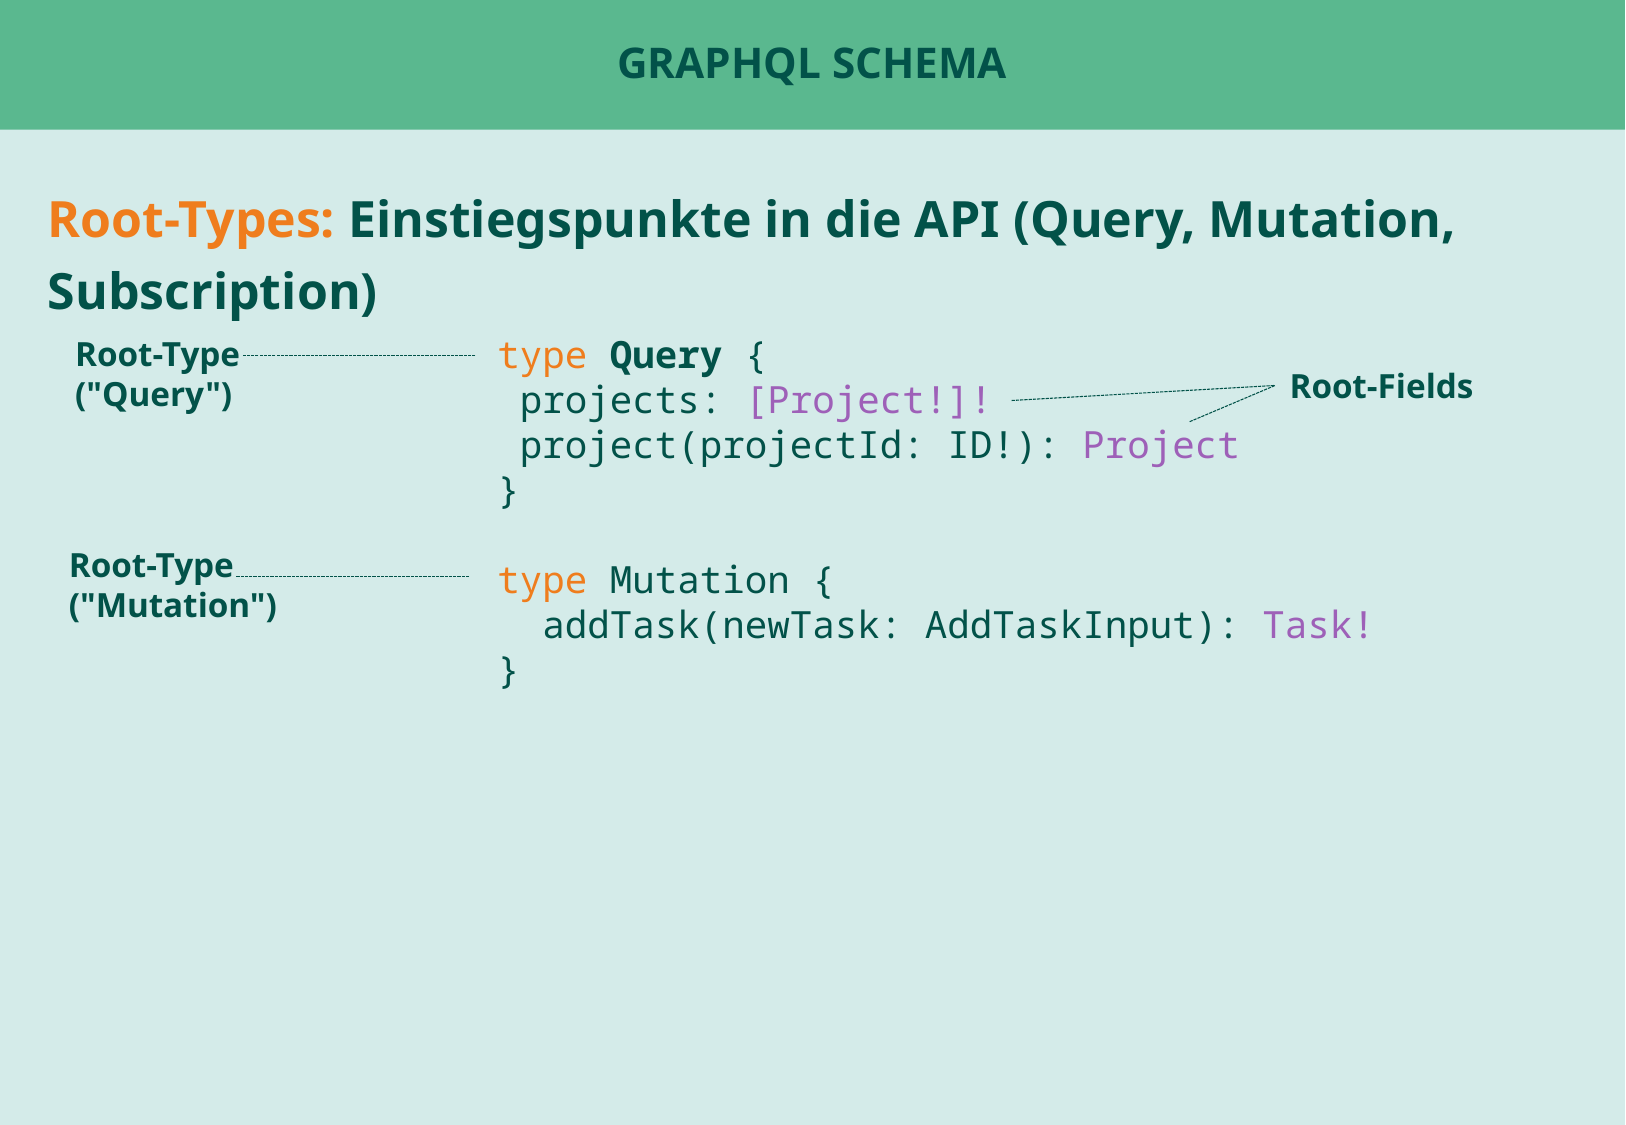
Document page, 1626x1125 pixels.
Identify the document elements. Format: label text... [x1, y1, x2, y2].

text_box Root-Fields [1274, 357, 1625, 413]
title GraphQL Schema [0, 0, 1625, 130]
text_box Root-Types: Einstiegspunkte in die API (Query, Mutation, Subscription) [33, 168, 1592, 327]
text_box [1011, 385, 1188, 401]
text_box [1188, 385, 1275, 422]
text_box Root-Type ("Mutation") [54, 536, 534, 632]
text_box Root-Type ("Query") [60, 326, 541, 421]
text_box type Query { projects: [Project!]! project(projectId: ID!): Project } type Mutation { addTask(newTask: AddTaskInput): Task! } [482, 323, 1515, 834]
